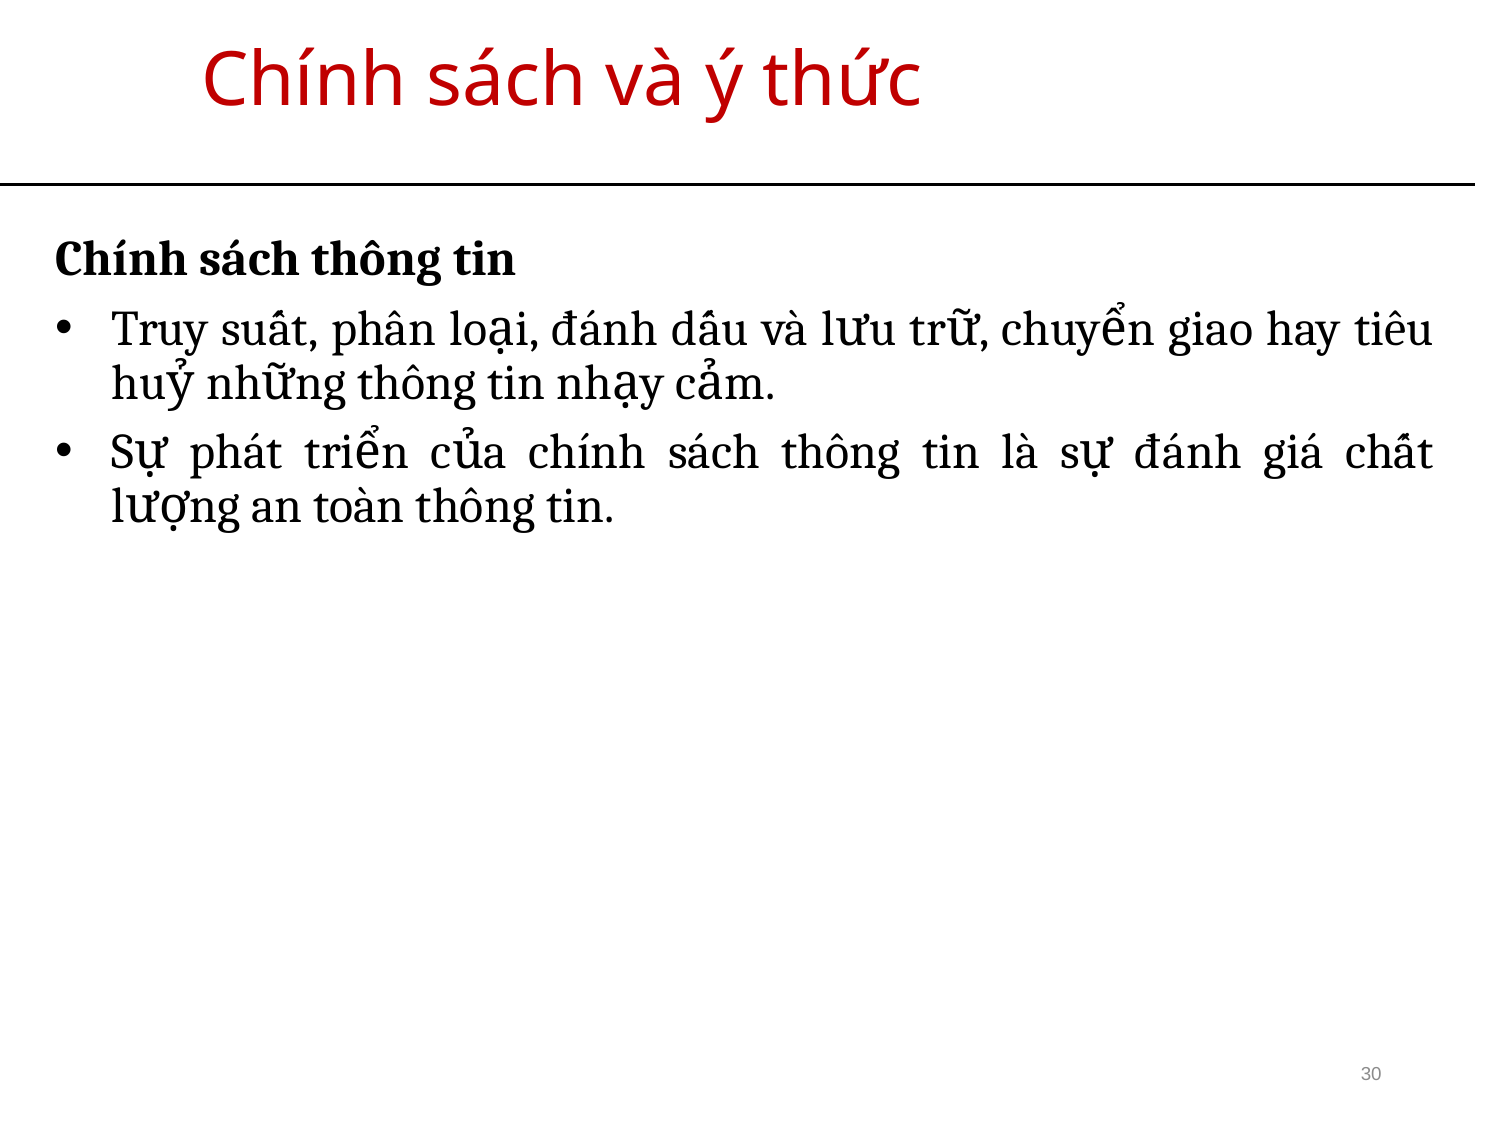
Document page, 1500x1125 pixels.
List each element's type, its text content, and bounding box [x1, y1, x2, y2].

list Chính sách thông tin Truy suất, phân loại, đánh dấu và lưu trữ, chuyển giao hay tiêu huỷ những thông tin nhạy cảm. Sự phát triển của chính sách thông tin là sự đánh giá chất lượng an toàn thông tin. [40, 224, 1449, 1091]
slide_number 30 [1059, 1042, 1397, 1103]
title Chính sách và ý thức [186, 0, 1449, 163]
